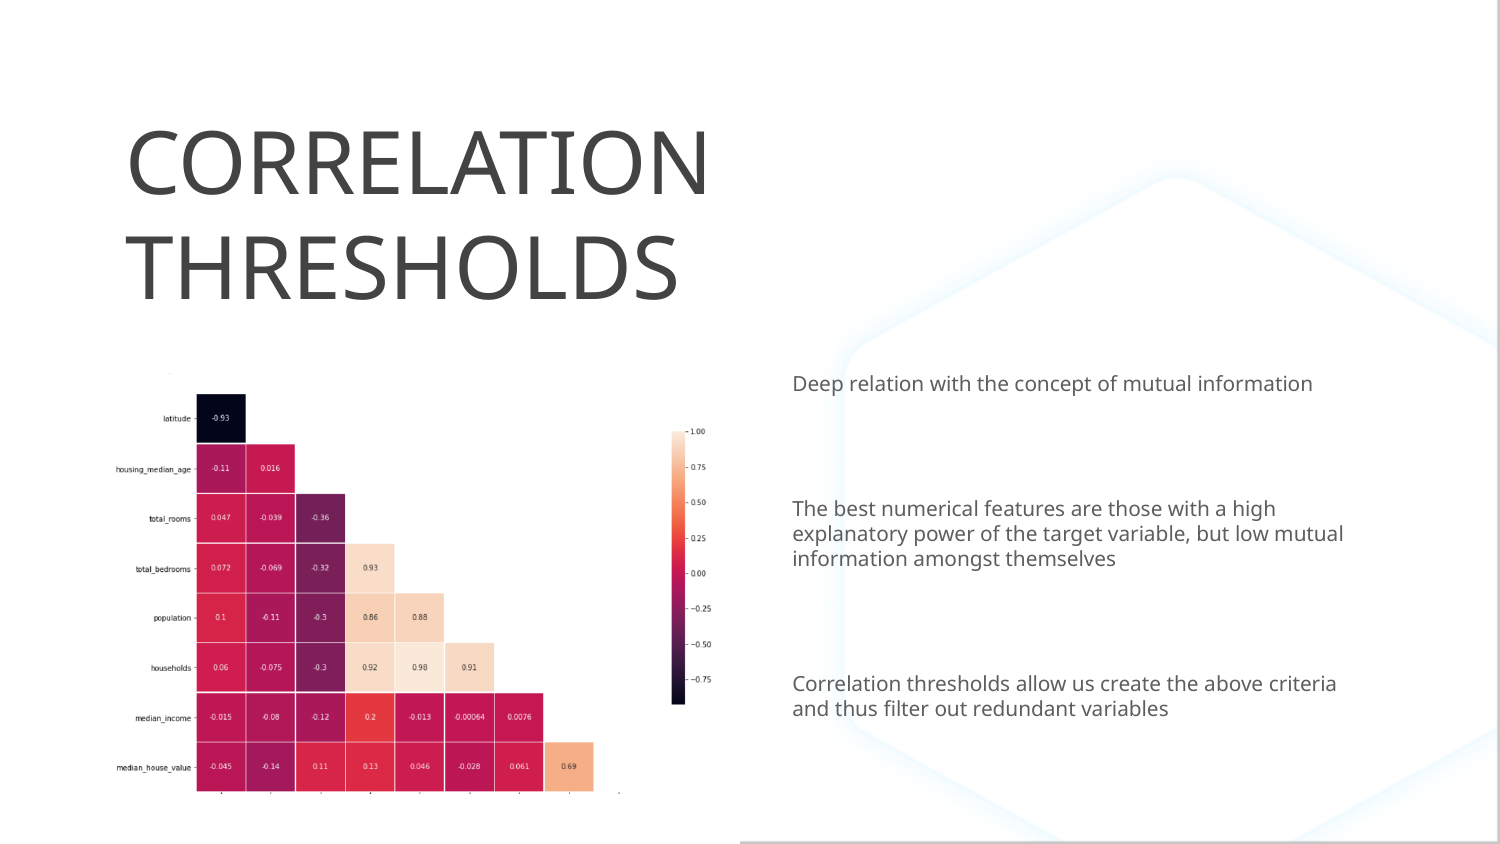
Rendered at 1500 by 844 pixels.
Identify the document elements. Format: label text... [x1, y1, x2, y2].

title CORRELATION THRESHOLDS [125, 106, 1062, 317]
list Deep relation with the concept of mutual information The best numerical features are those with a high explanatory power of the target variable, but low mutual information amongst themselves Correlation thresholds allow us create the above criteria and thus filter out redundant variables [789, 367, 1375, 704]
picture [740, 0, 1500, 844]
text_box [115, 373, 733, 794]
